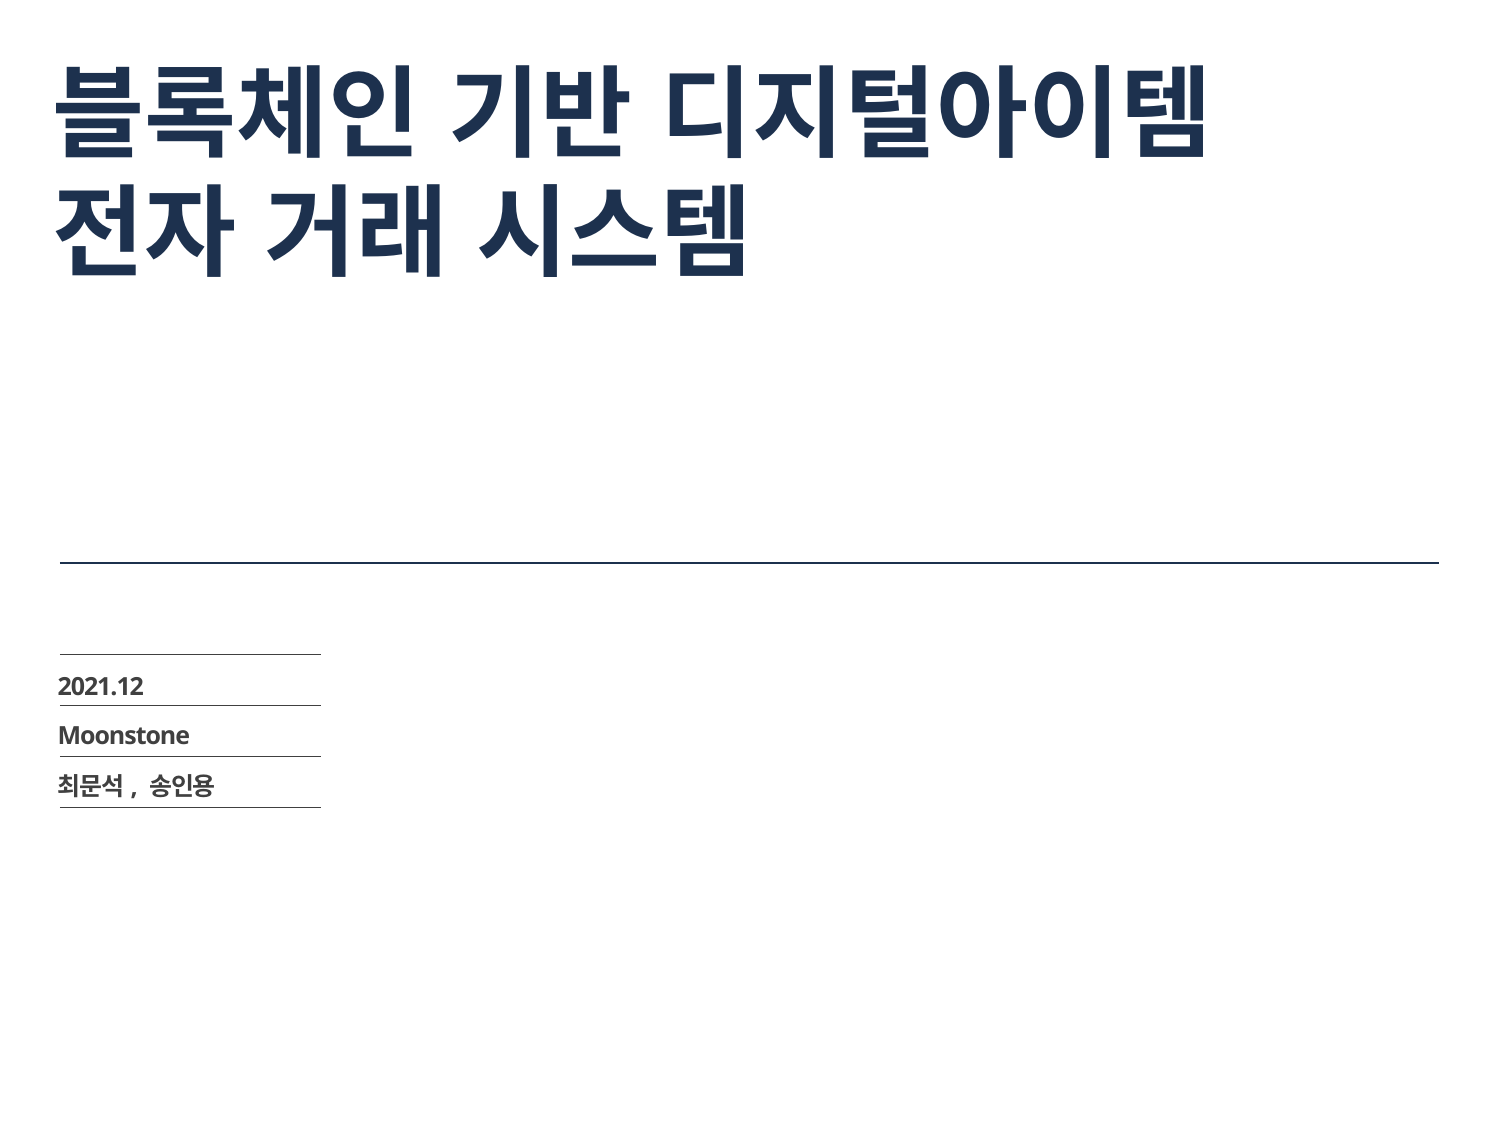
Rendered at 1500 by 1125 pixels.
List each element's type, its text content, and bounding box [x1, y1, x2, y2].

subtitle 2021.12 Moonstone 최문석, 송인용 [42, 647, 398, 936]
title 블록체인 기반 디지털아이템 전자 거래 시스템 [37, 41, 1313, 365]
